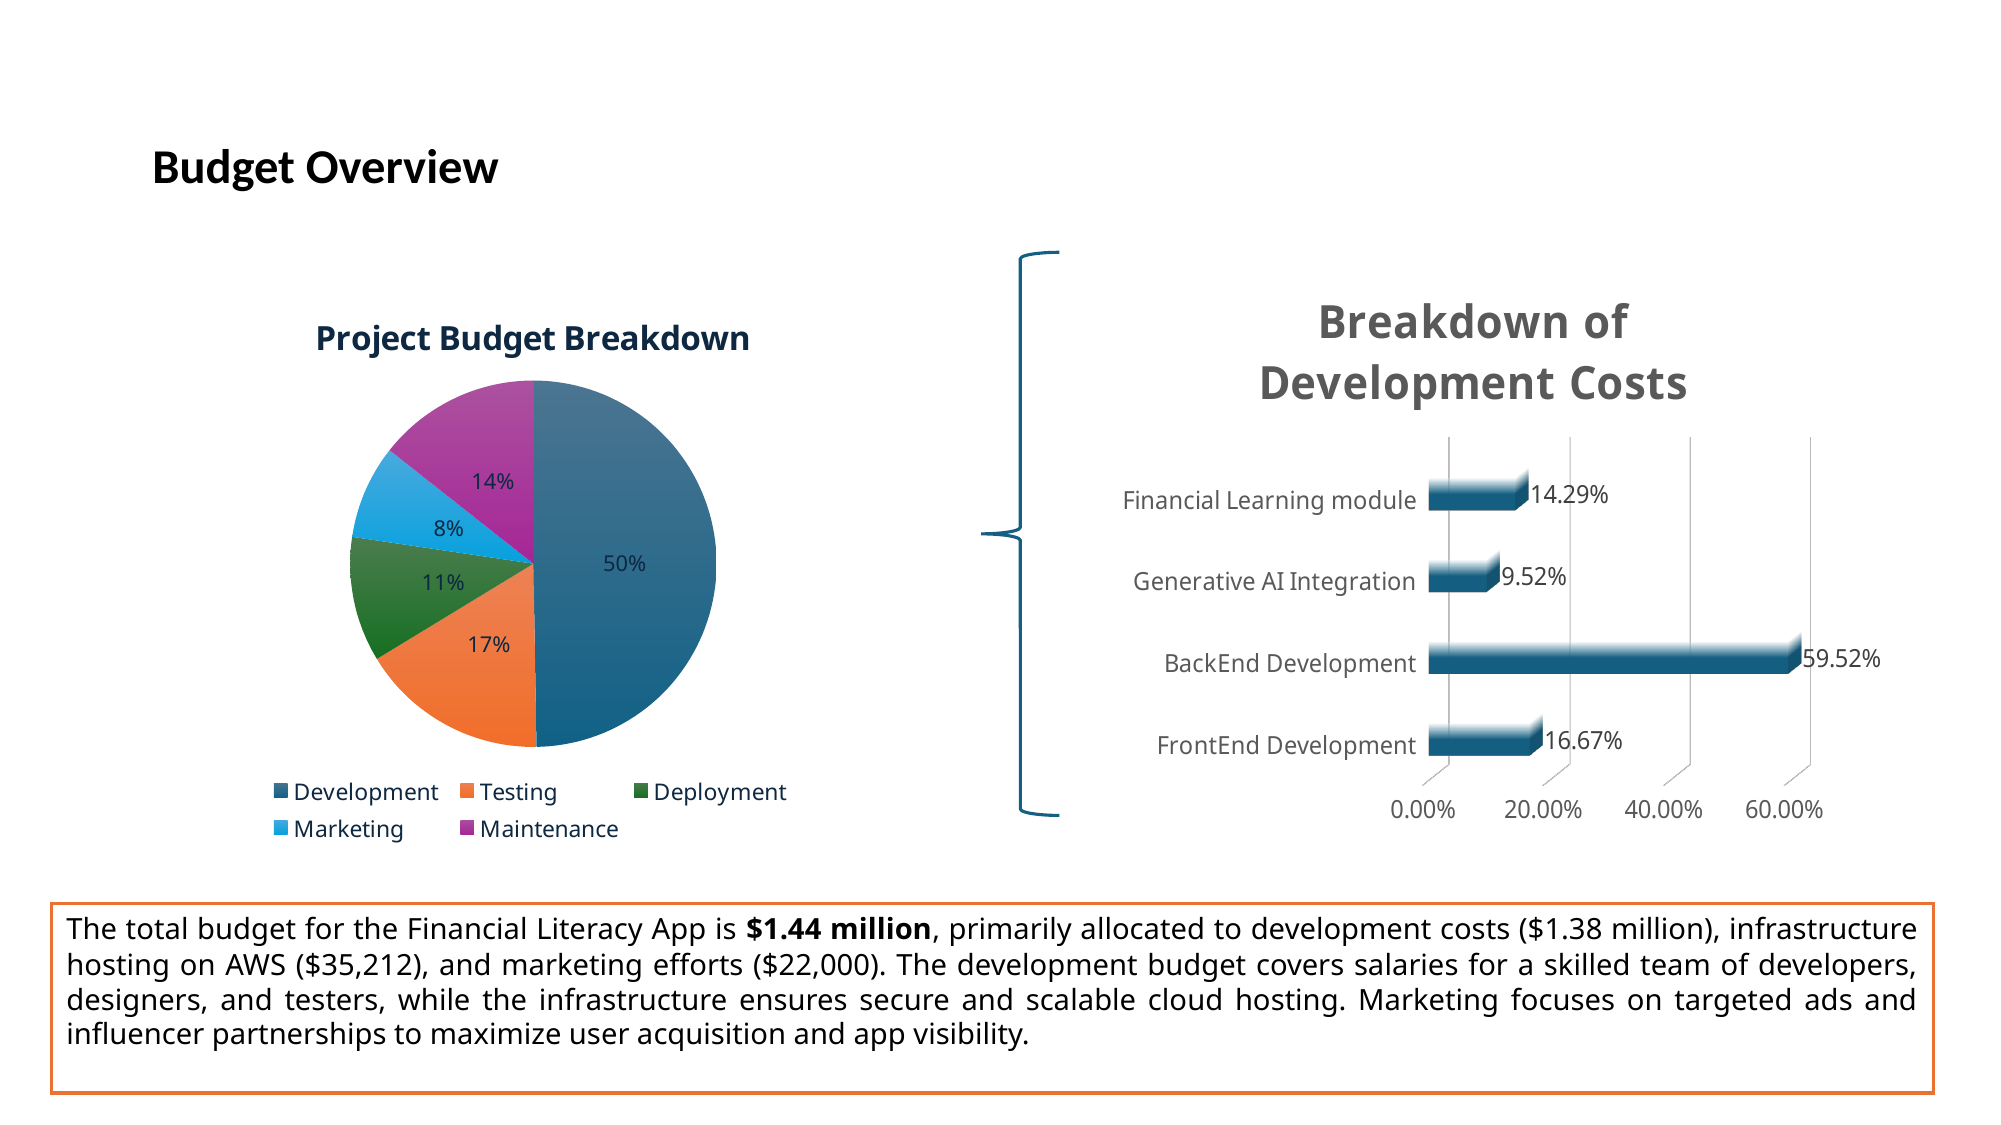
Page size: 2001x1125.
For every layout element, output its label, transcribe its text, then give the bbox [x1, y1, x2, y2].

chart [66, 285, 1001, 850]
chart [1105, 256, 1882, 839]
text_box The total budget for the Financial Literacy App is $1.44 million, primarily allocated to development costs ($1.38 million), infrastructure hosting on AWS ($35,212), and marketing efforts ($22,000). The development budget covers salaries for a skilled team of developers, designers, and testers, while the infrastructure ensures secure and scalable cloud hosting. Marketing focuses on targeted ads and influencer partnerships to maximize user acquisition and app visibility. [50, 902, 1935, 1095]
text_box [1001, 250, 1060, 817]
title Budget Overview [137, 133, 596, 203]
